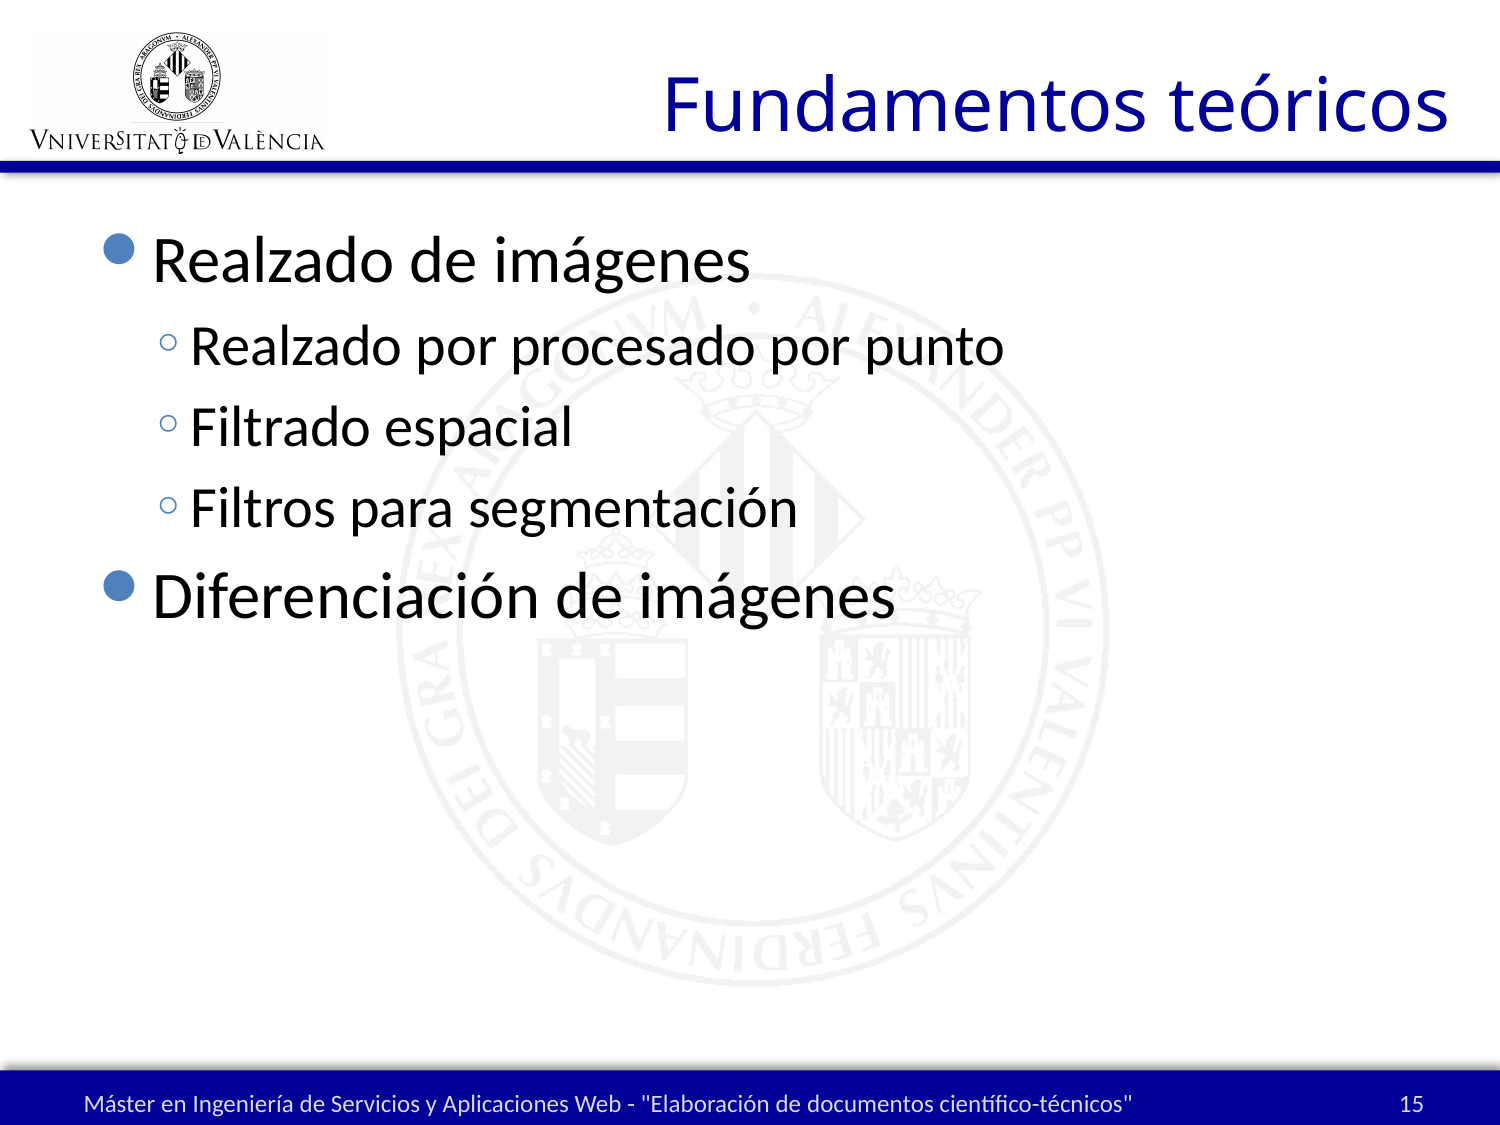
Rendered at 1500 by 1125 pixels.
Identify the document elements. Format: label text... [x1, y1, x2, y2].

footer Máster en Ingeniería de Servicios y Aplicaciones Web - "Elaboración de documentos científico-técnicos" [68, 1070, 1353, 1125]
title Fundamentos teóricos [360, 16, 1466, 154]
picture [29, 30, 325, 154]
list Realzado de imágenes Realzado por procesado por punto Filtrado espacial Filtros para segmentación Diferenciación de imágenes [70, 208, 1430, 1035]
slide_number 15 [1364, 1070, 1440, 1125]
